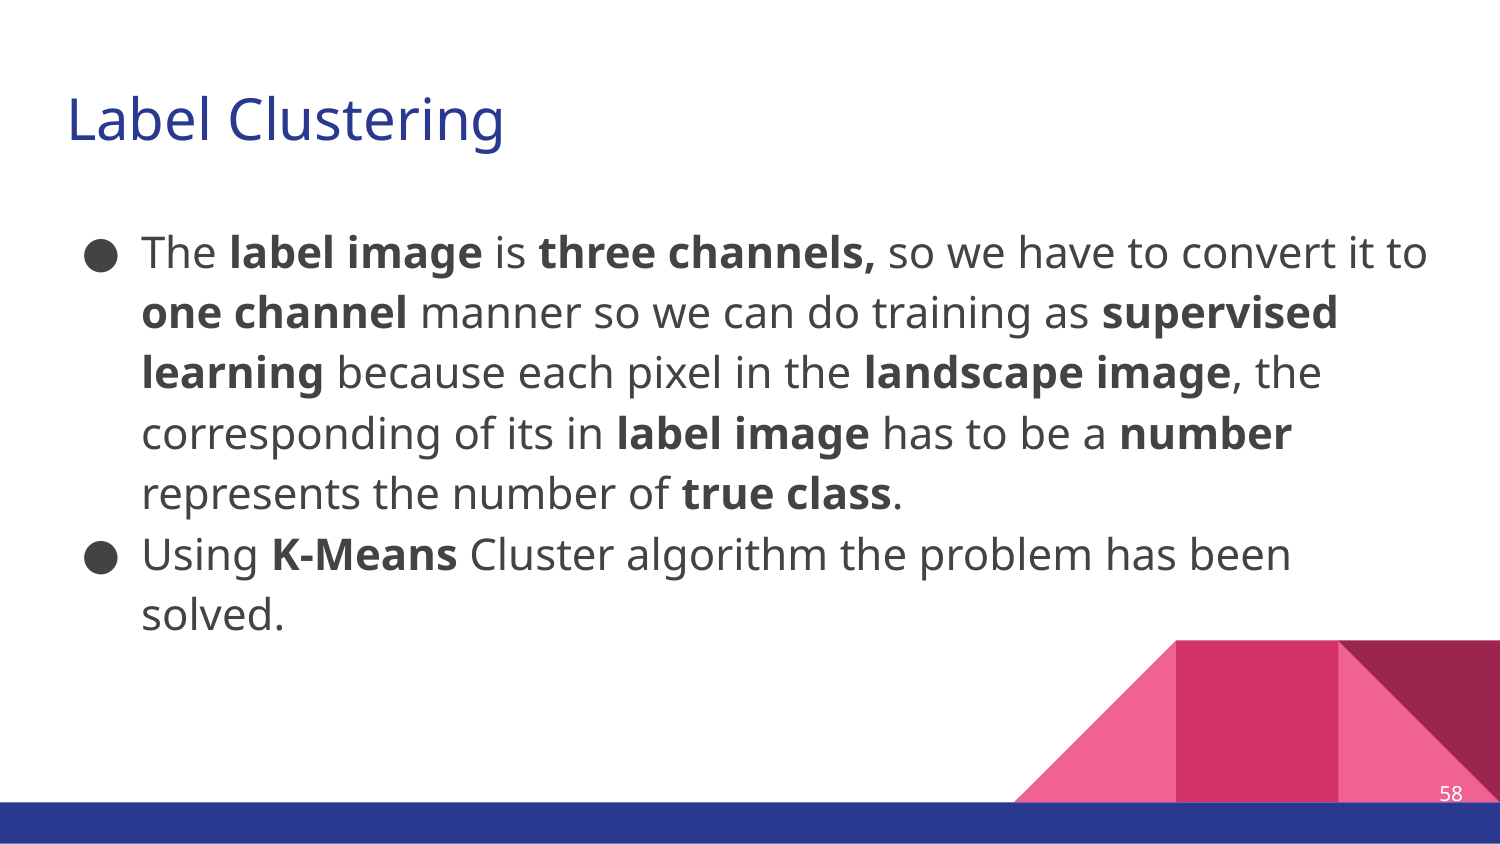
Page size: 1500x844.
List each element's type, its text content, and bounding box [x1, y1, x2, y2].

list The label image is three channels, so we have to convert it to one channel manner so we can do training as supervised learning because each pixel in the landscape image, the corresponding of its in label image has to be a number represents the number of true class. Using K-Means Cluster algorithm the problem has been solved. [51, 201, 1449, 750]
slide_number ‹#› [1387, 762, 1478, 828]
title Label Clustering [51, 67, 1449, 167]
